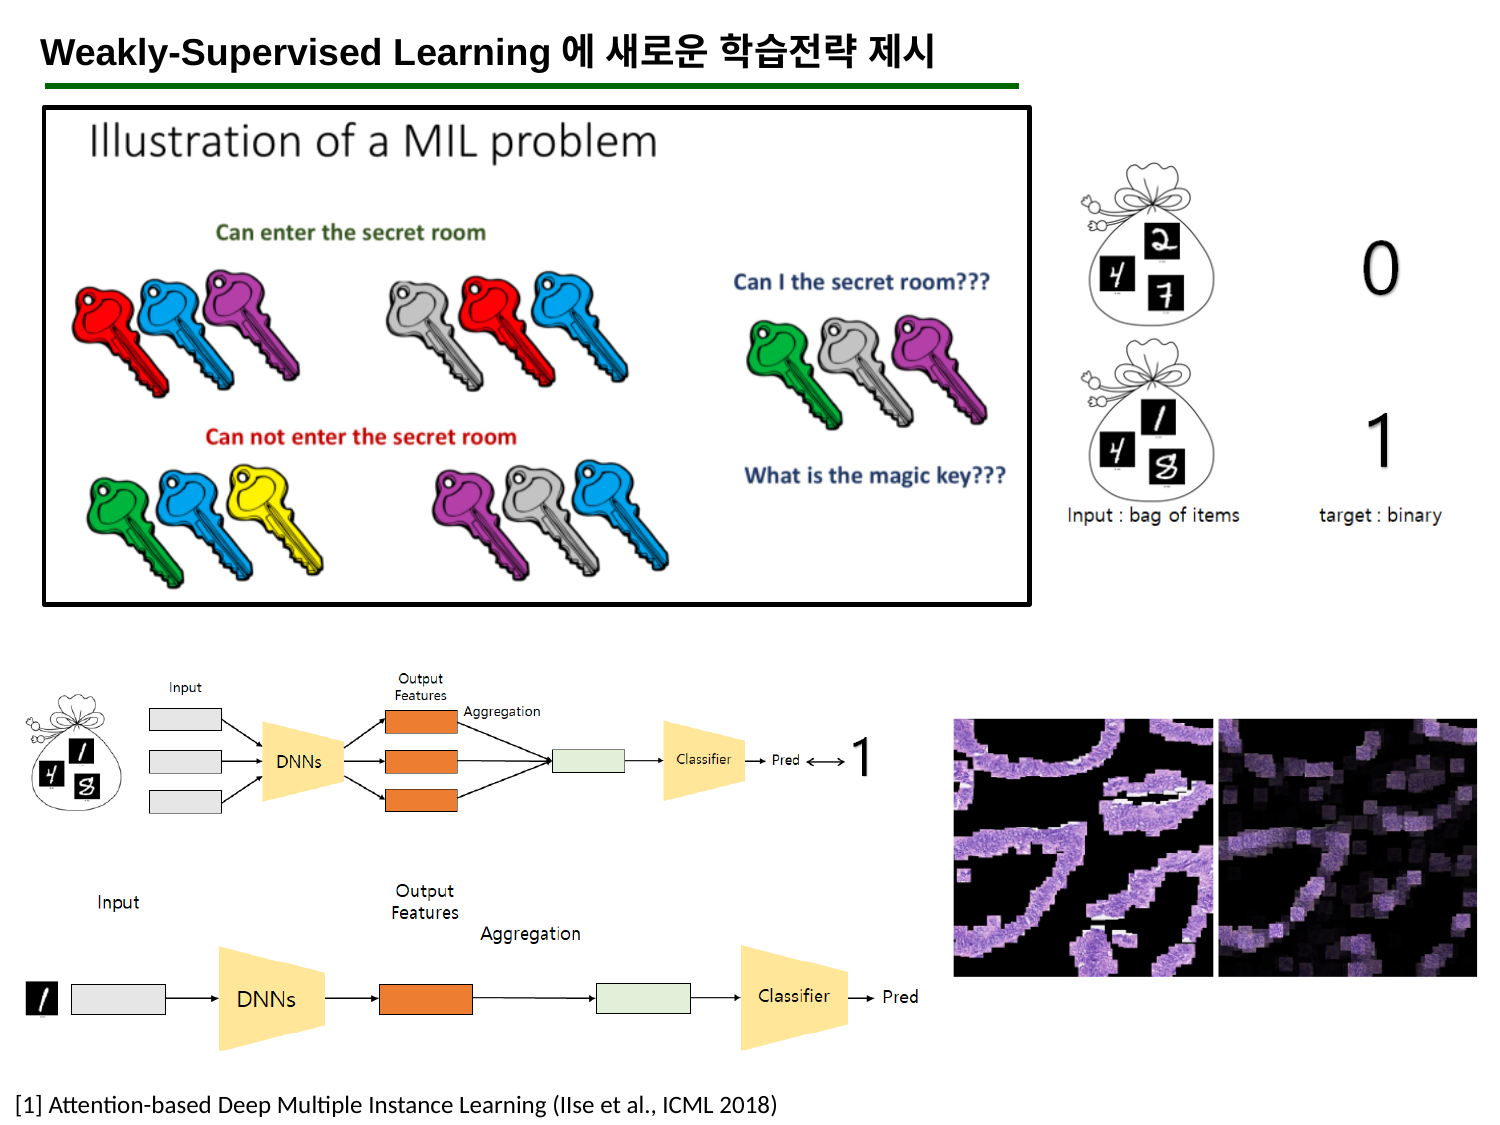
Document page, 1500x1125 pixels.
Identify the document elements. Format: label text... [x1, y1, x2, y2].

picture [1055, 162, 1454, 538]
picture [46, 109, 1028, 603]
picture [25, 665, 911, 821]
text_box Weakly-Supervised Learning에 새로운 학습전략 제시 [25, 20, 1019, 81]
picture [25, 714, 1485, 1051]
text_box [1] Attention-based Deep Multiple Instance Learning (IIse et al., ICML 2018) [0, 1080, 1230, 1125]
